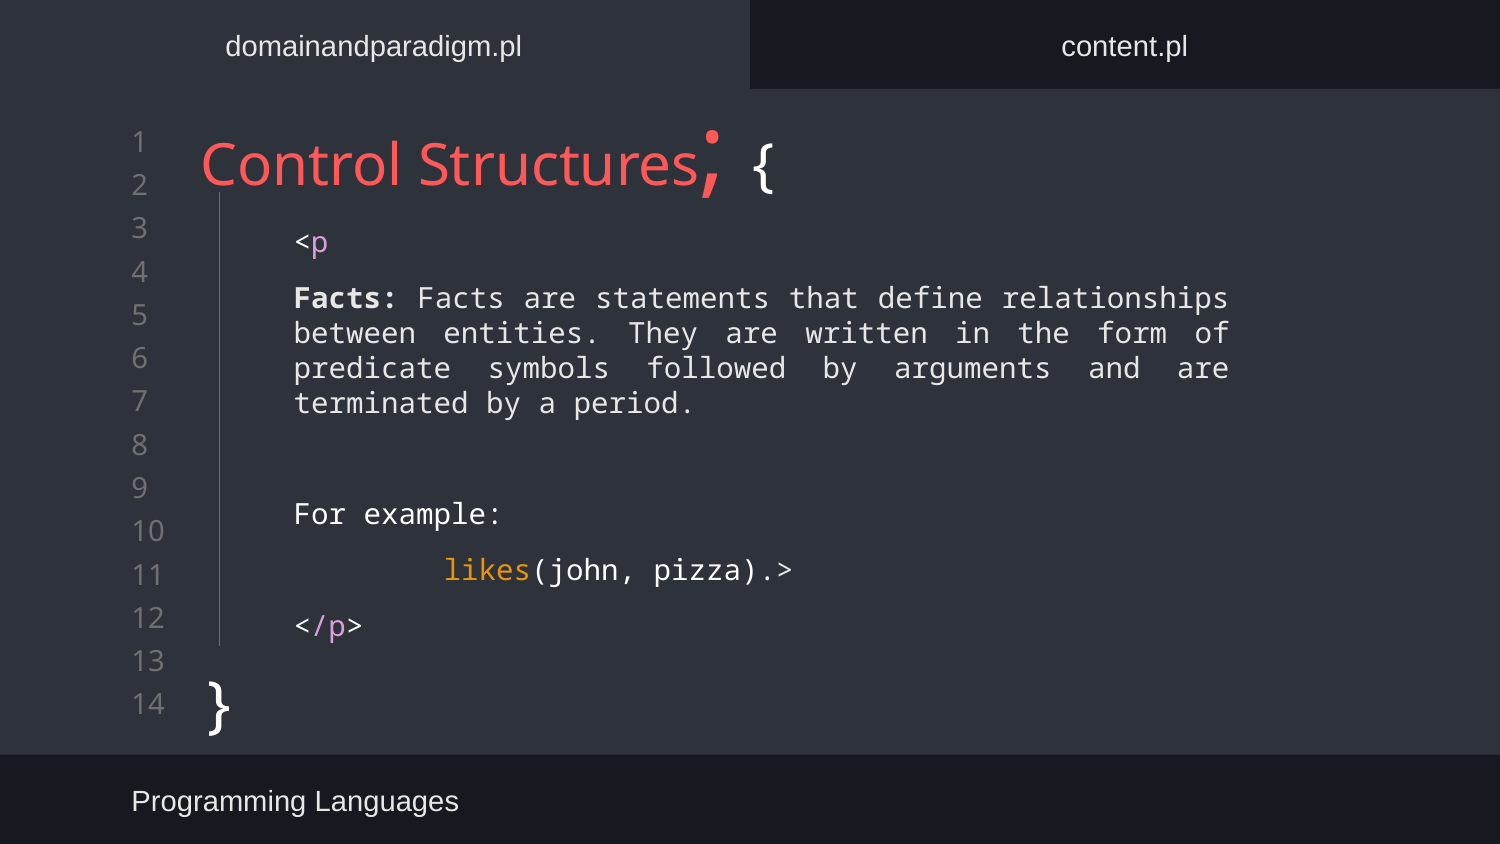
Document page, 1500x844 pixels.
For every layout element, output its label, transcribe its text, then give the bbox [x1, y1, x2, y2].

text_box Programming Languages [116, 770, 915, 829]
title Control Structures; { [185, 101, 1025, 189]
text_box content.pl [749, 15, 1500, 74]
text_box domainandparadigm.pl [0, 15, 749, 74]
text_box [177, 191, 262, 755]
text_box <p Facts: Facts are statements that define relationships between entities. They are written in the form of predicate symbols followed by arguments and are terminated by a period. For example: likes(john, pizza).> </p> [262, 191, 1245, 730]
